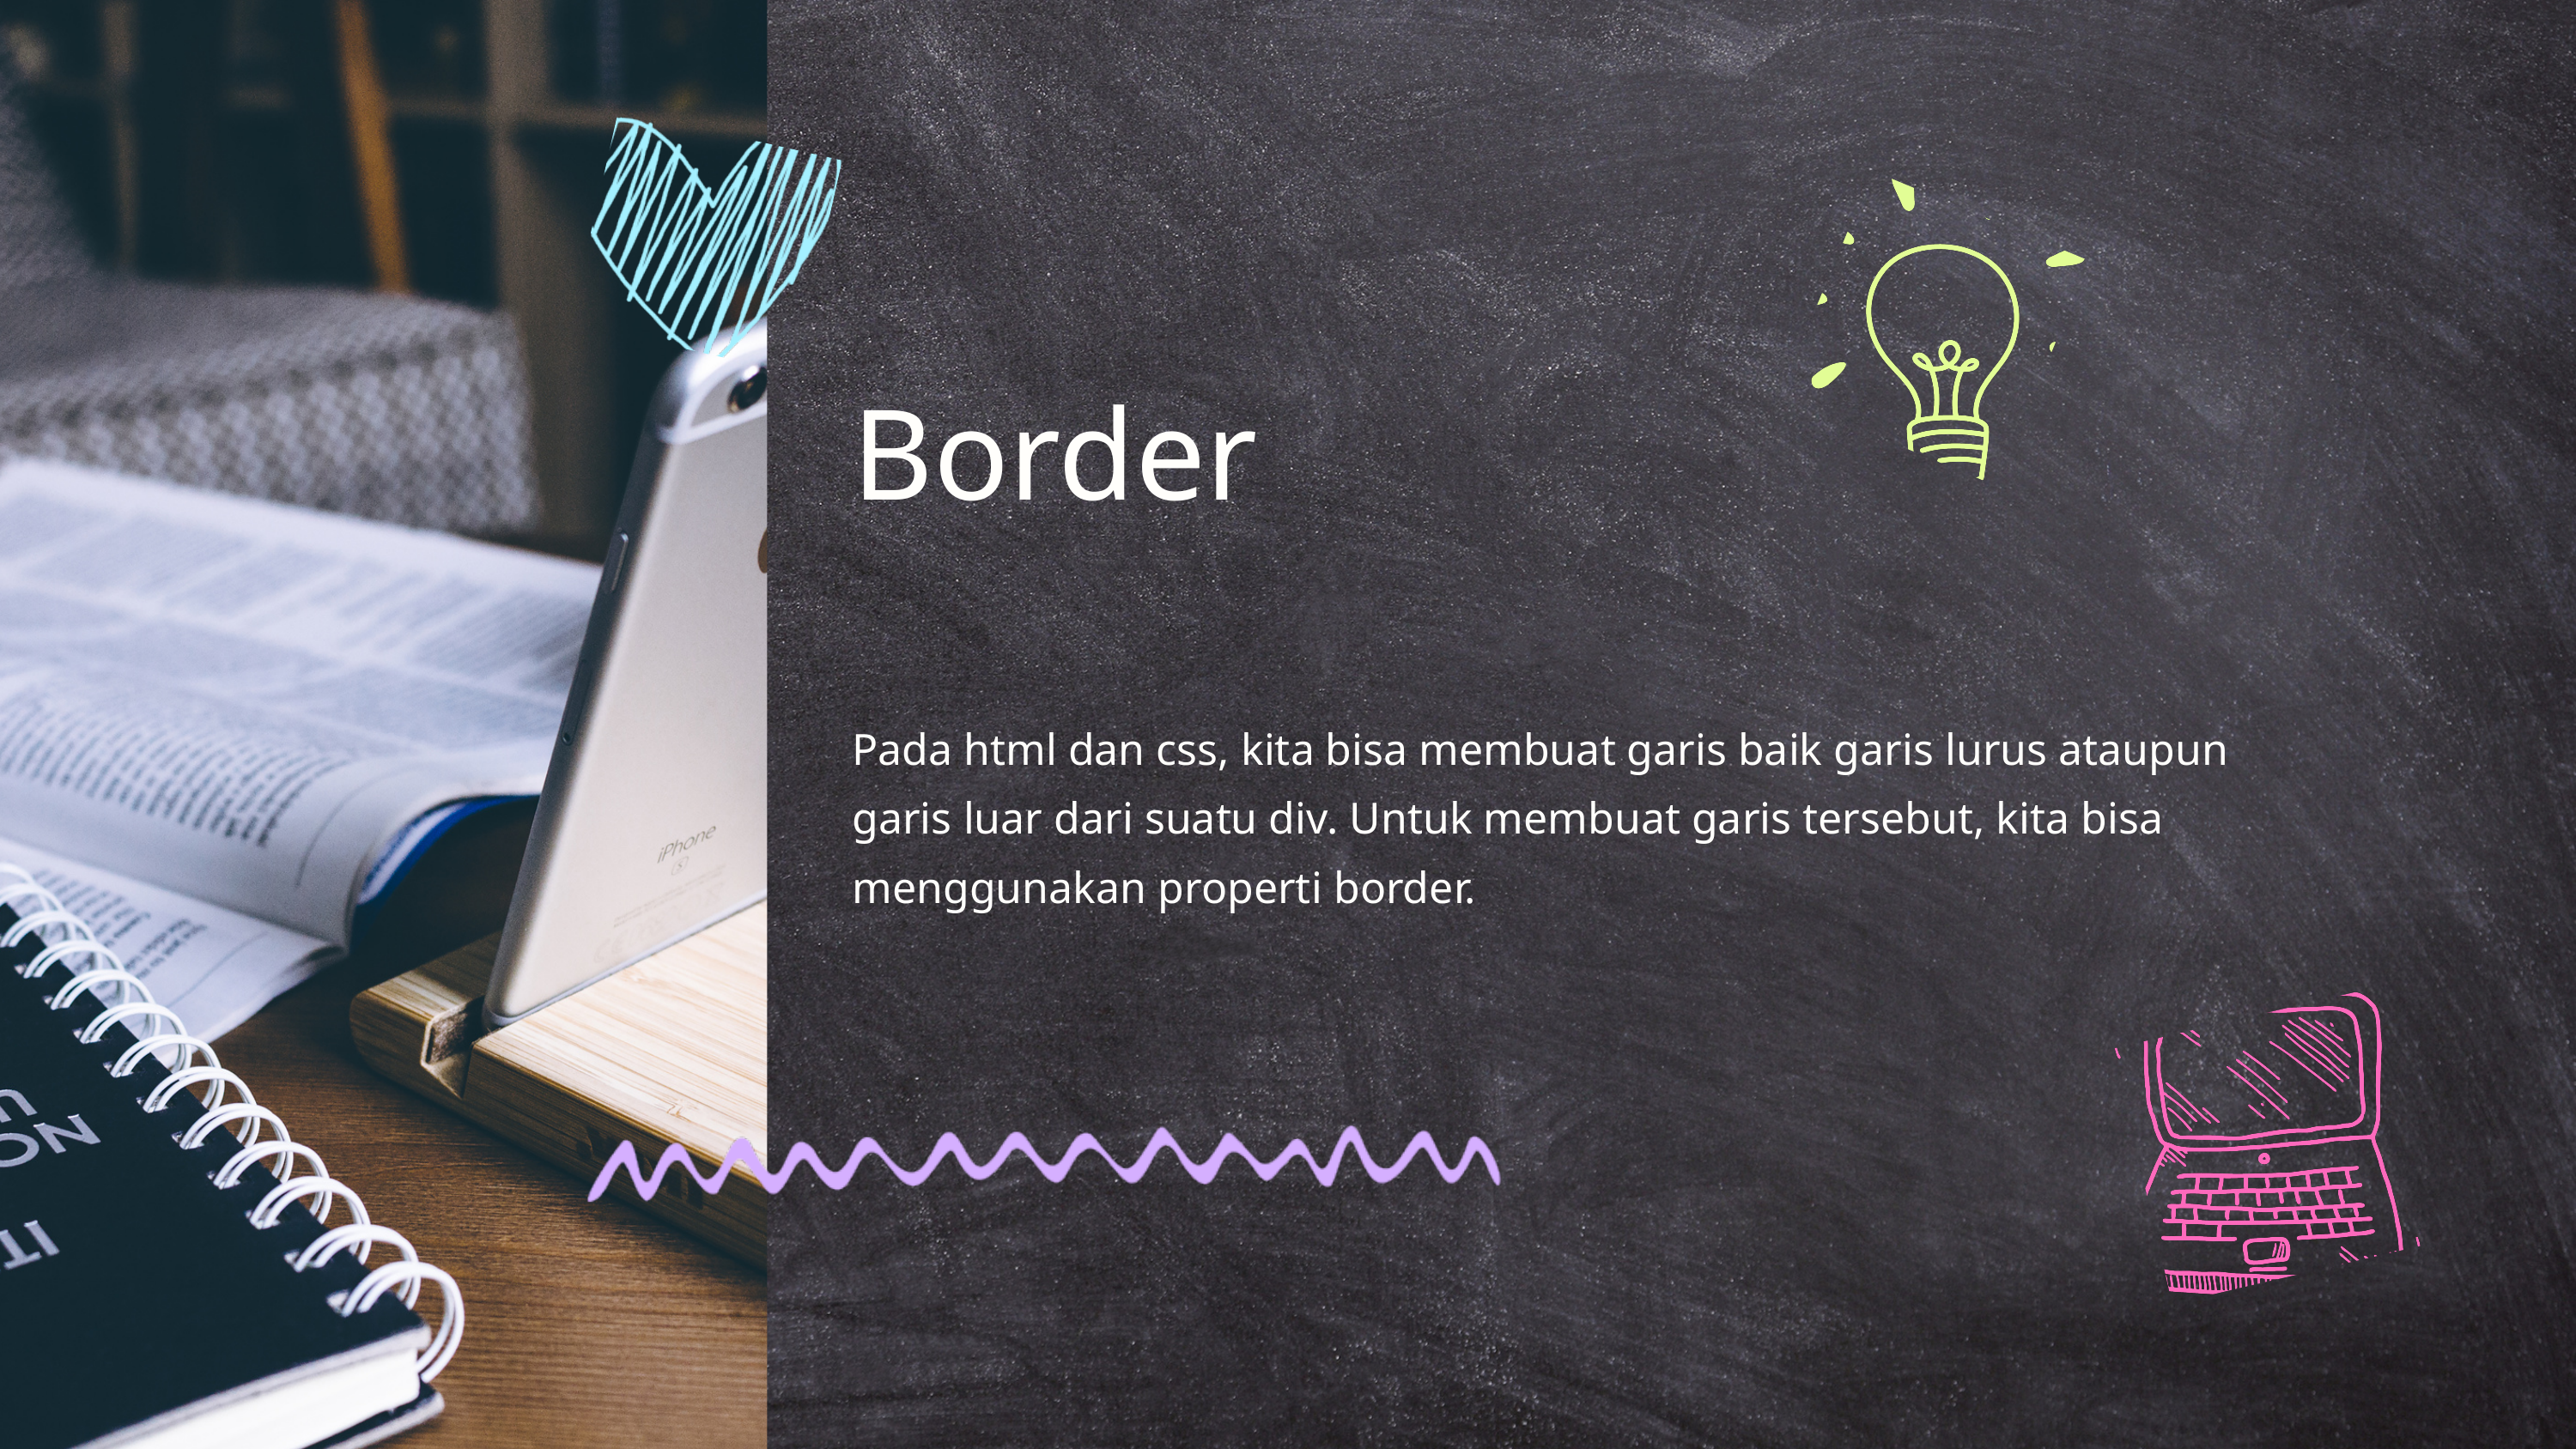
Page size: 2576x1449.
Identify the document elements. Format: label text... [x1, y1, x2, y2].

text_box [2112, 987, 2433, 1304]
text_box [769, 0, 2576, 1449]
text_box Pada html dan css, kita bisa membuat garis baik garis lurus ataupun garis luar dari suatu div. Untuk membuat garis tersebut, kita bisa menggunakan properti border. [852, 704, 2274, 912]
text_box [0, 0, 768, 1449]
text_box Border [852, 421, 2239, 525]
text_box [1779, 171, 2090, 421]
text_box [772, 1076, 1505, 1234]
text_box [772, 144, 842, 374]
